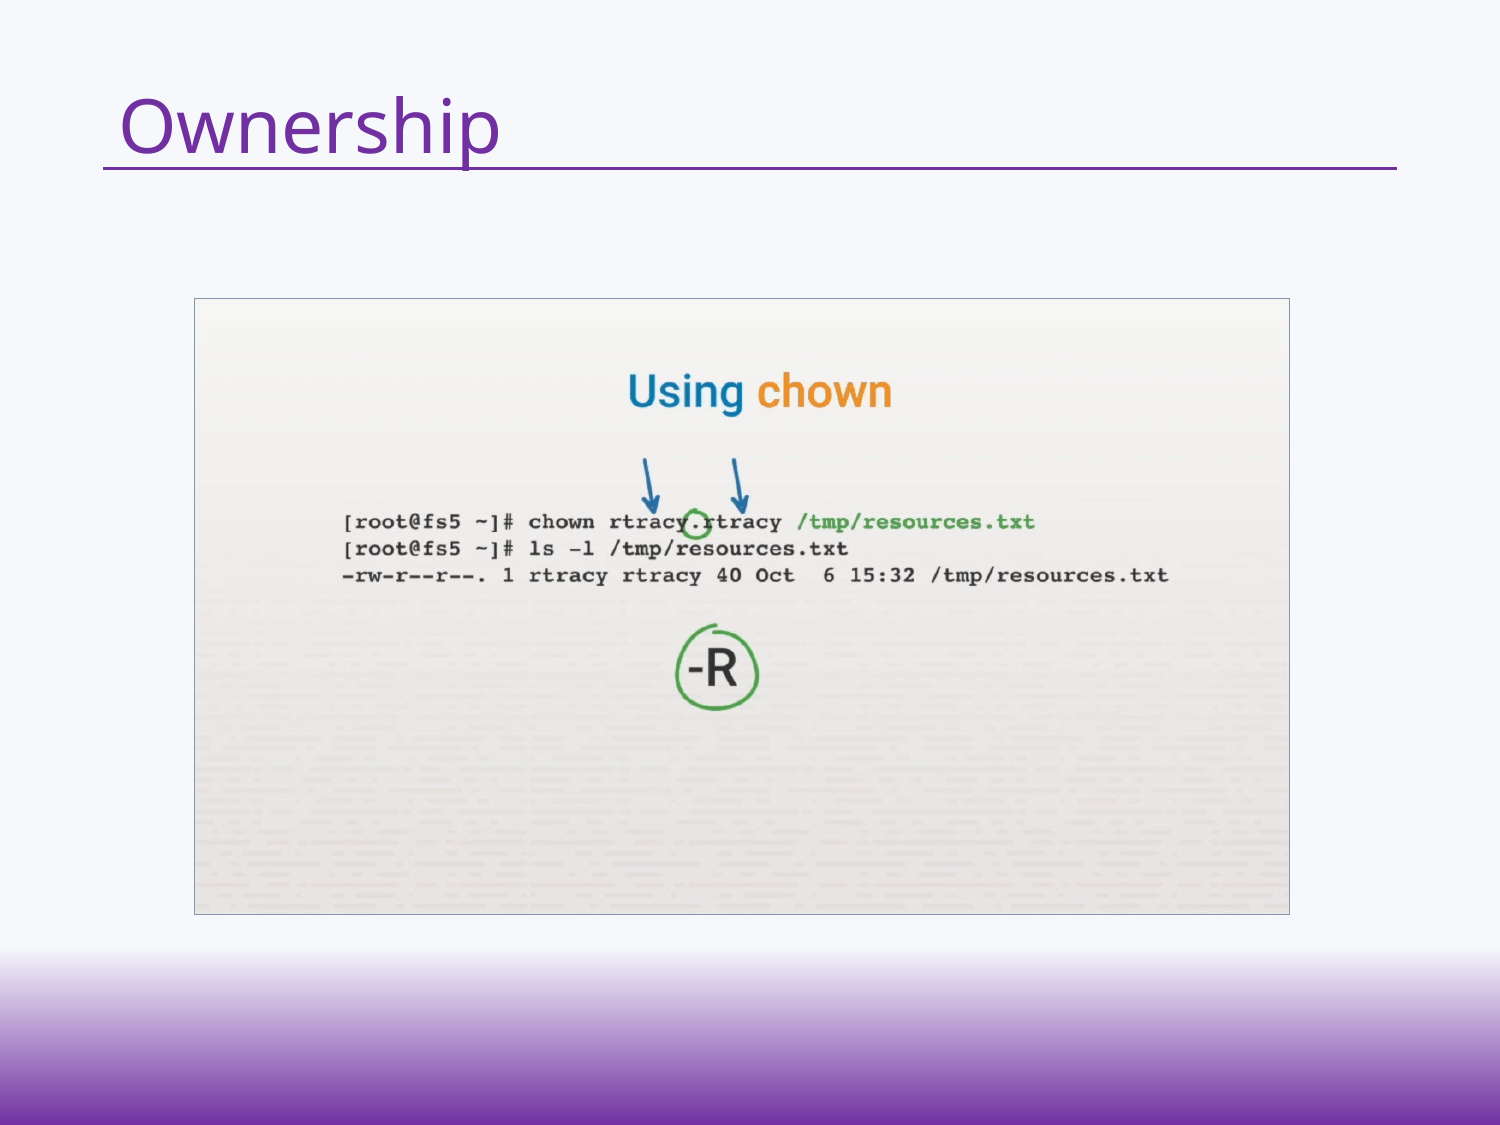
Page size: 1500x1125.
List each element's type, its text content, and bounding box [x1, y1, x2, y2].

title Ownership [103, 49, 1397, 210]
picture [194, 298, 1290, 915]
